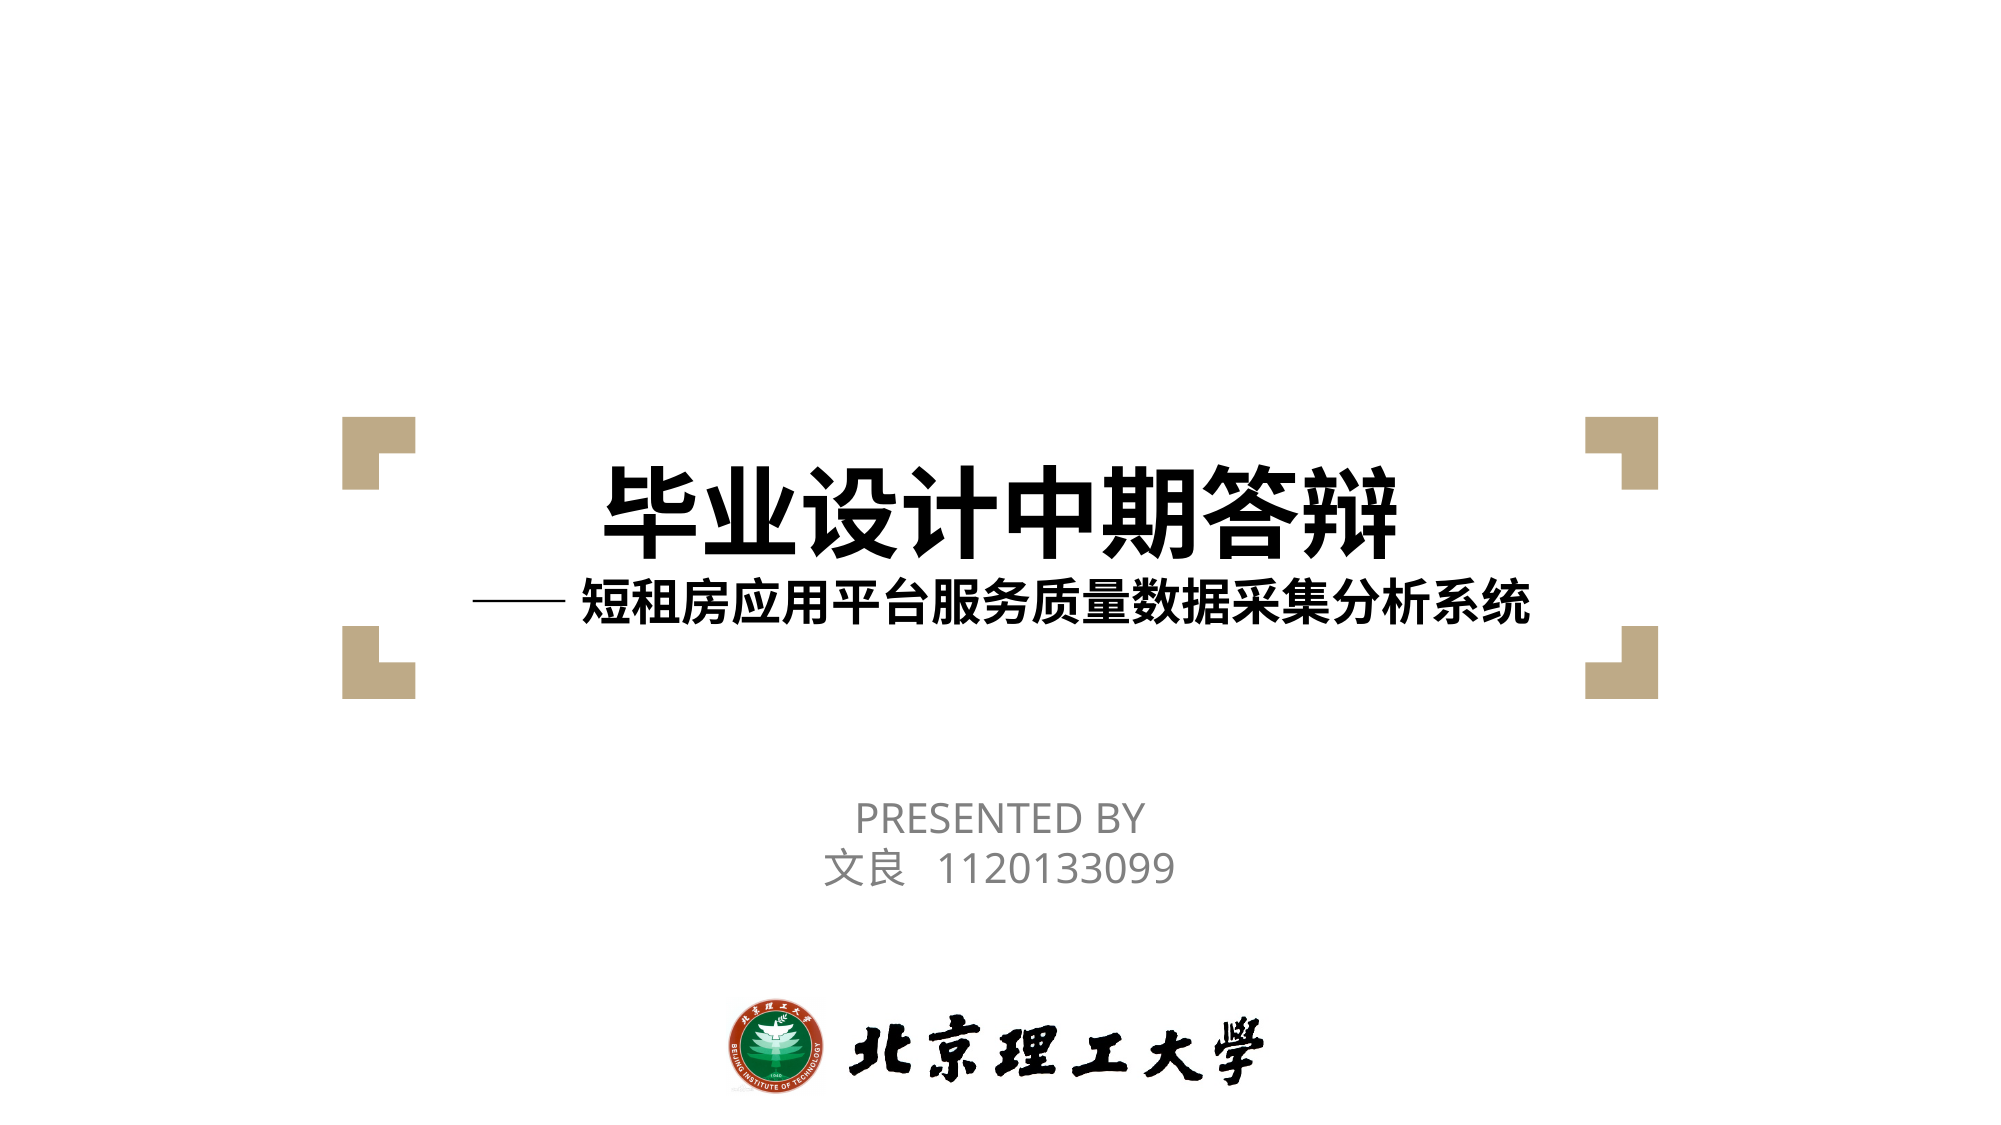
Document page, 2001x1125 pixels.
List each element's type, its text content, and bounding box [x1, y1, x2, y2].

list PRESENTED BY 文良 1120133099 [574, 784, 1426, 901]
list 毕业设计中期答辩 ——短租房应用平台服务质量数据采集分析系统 [415, 443, 1586, 640]
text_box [726, 997, 1274, 1096]
